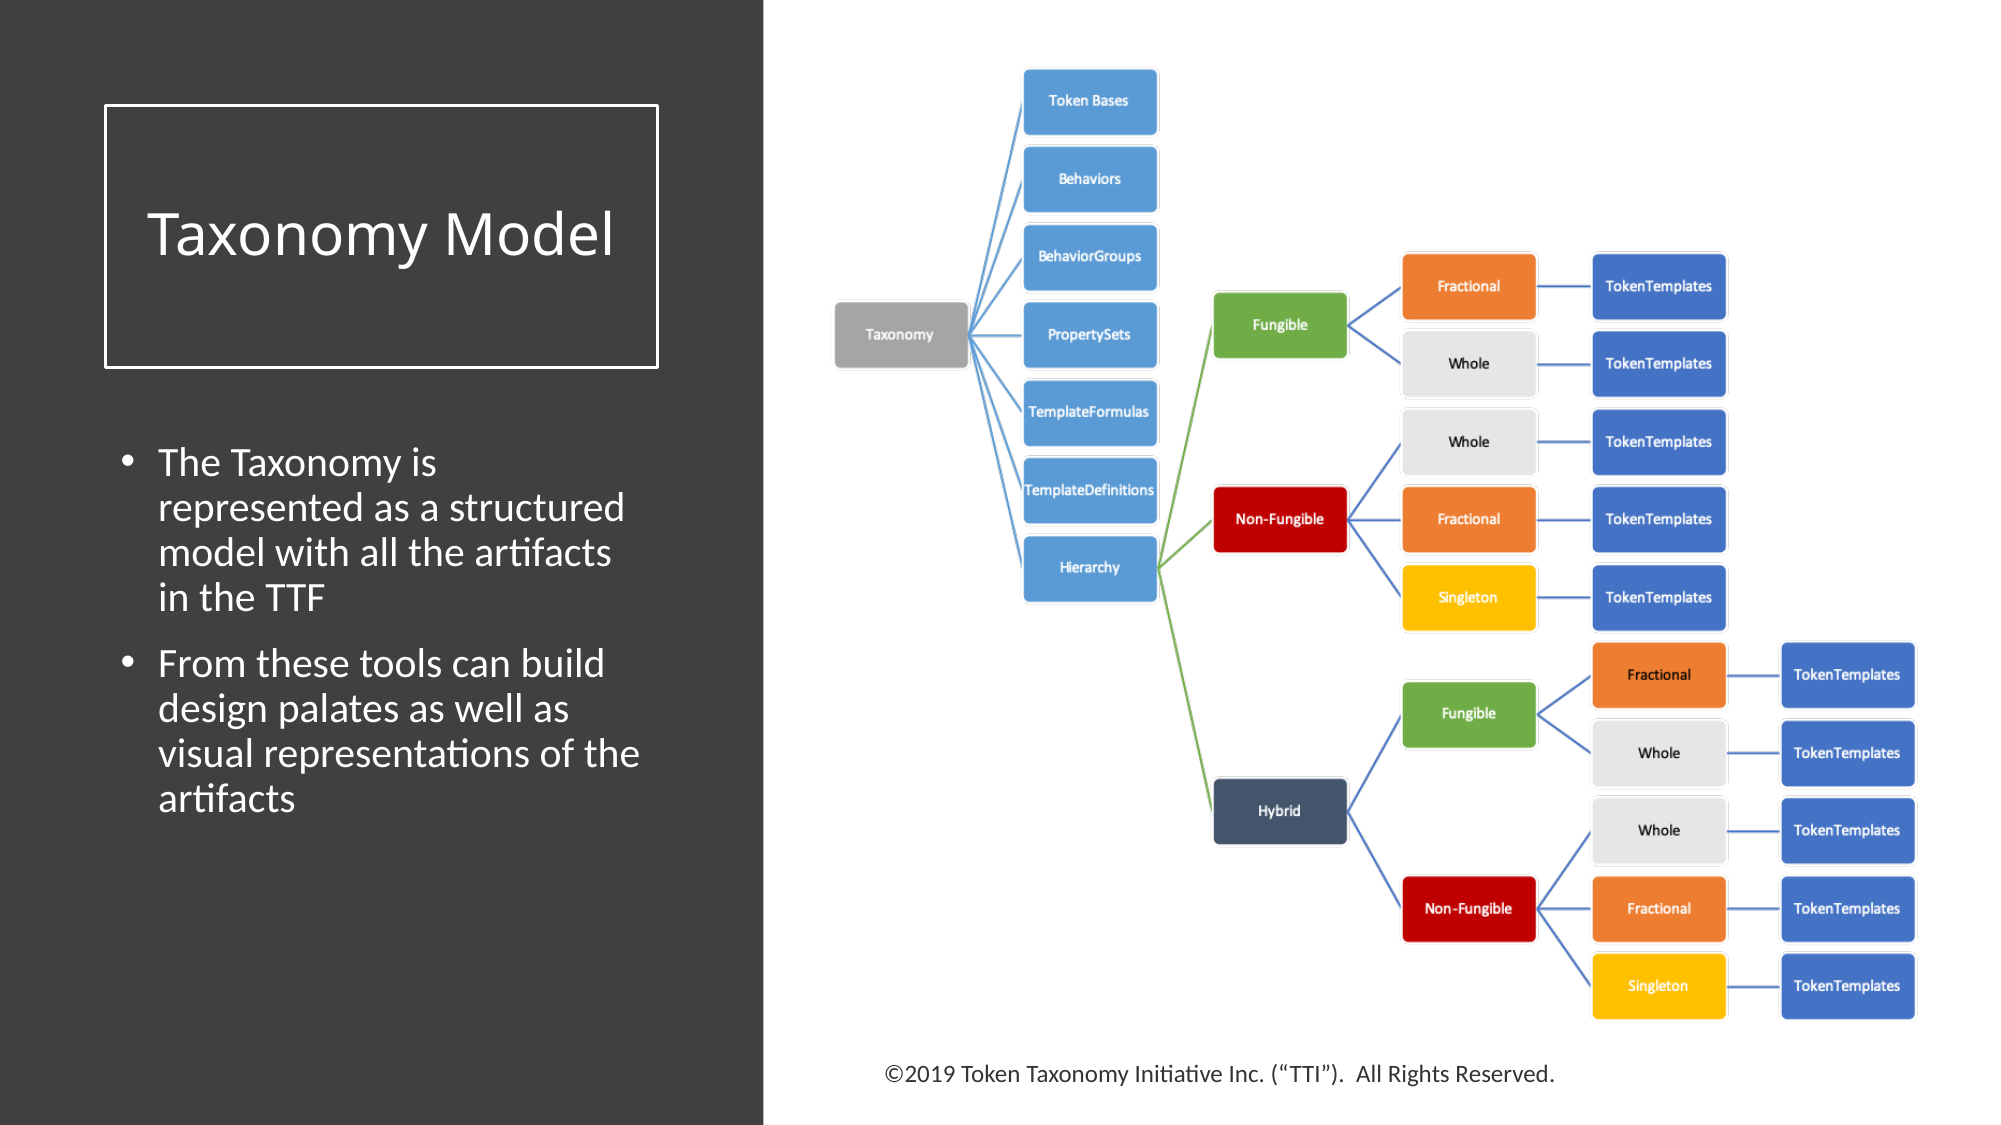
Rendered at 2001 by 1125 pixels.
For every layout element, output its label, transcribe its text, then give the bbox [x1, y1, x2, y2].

picture [657, 66, 2000, 1020]
title Taxonomy Model [105, 105, 657, 368]
list The Taxonomy is represented as a structured model with all the artifacts in the TTF From these tools can build design palates as well as visual representations of the artifacts [105, 432, 657, 994]
footer ©2019 Token Taxonomy Initiative Inc. (“TTI”). All Rights Reserved. [869, 1042, 1621, 1103]
text_box [0, 0, 764, 1125]
